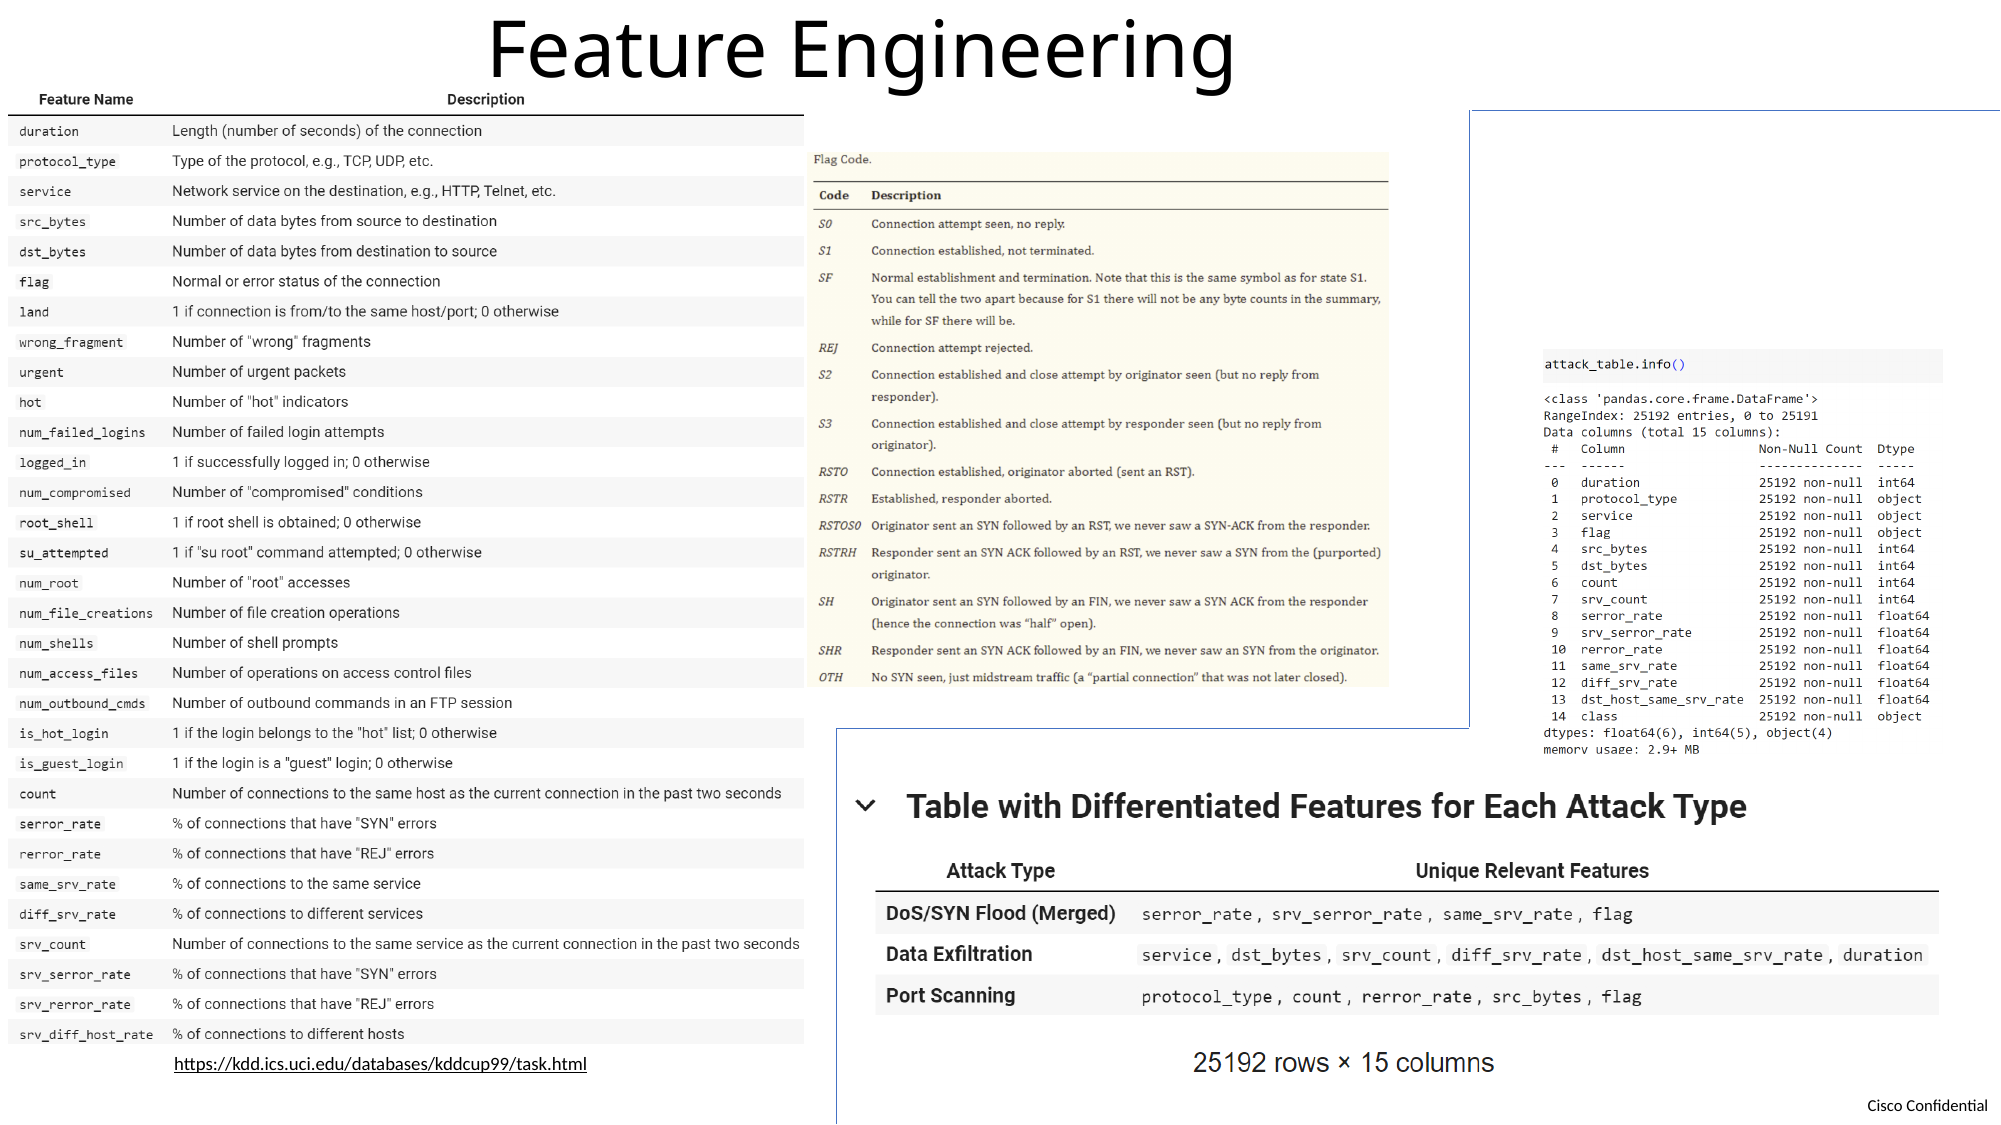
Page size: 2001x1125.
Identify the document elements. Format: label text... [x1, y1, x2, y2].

picture [1167, 1043, 1544, 1082]
picture [0, 81, 804, 1044]
text_box https://kdd.ics.uci.edu/databases/kddcup99/task.html [159, 1044, 645, 1082]
picture [807, 152, 1389, 687]
picture [1543, 349, 1943, 754]
title Feature Engineering [0, 1, 1725, 129]
picture [837, 770, 1965, 1018]
